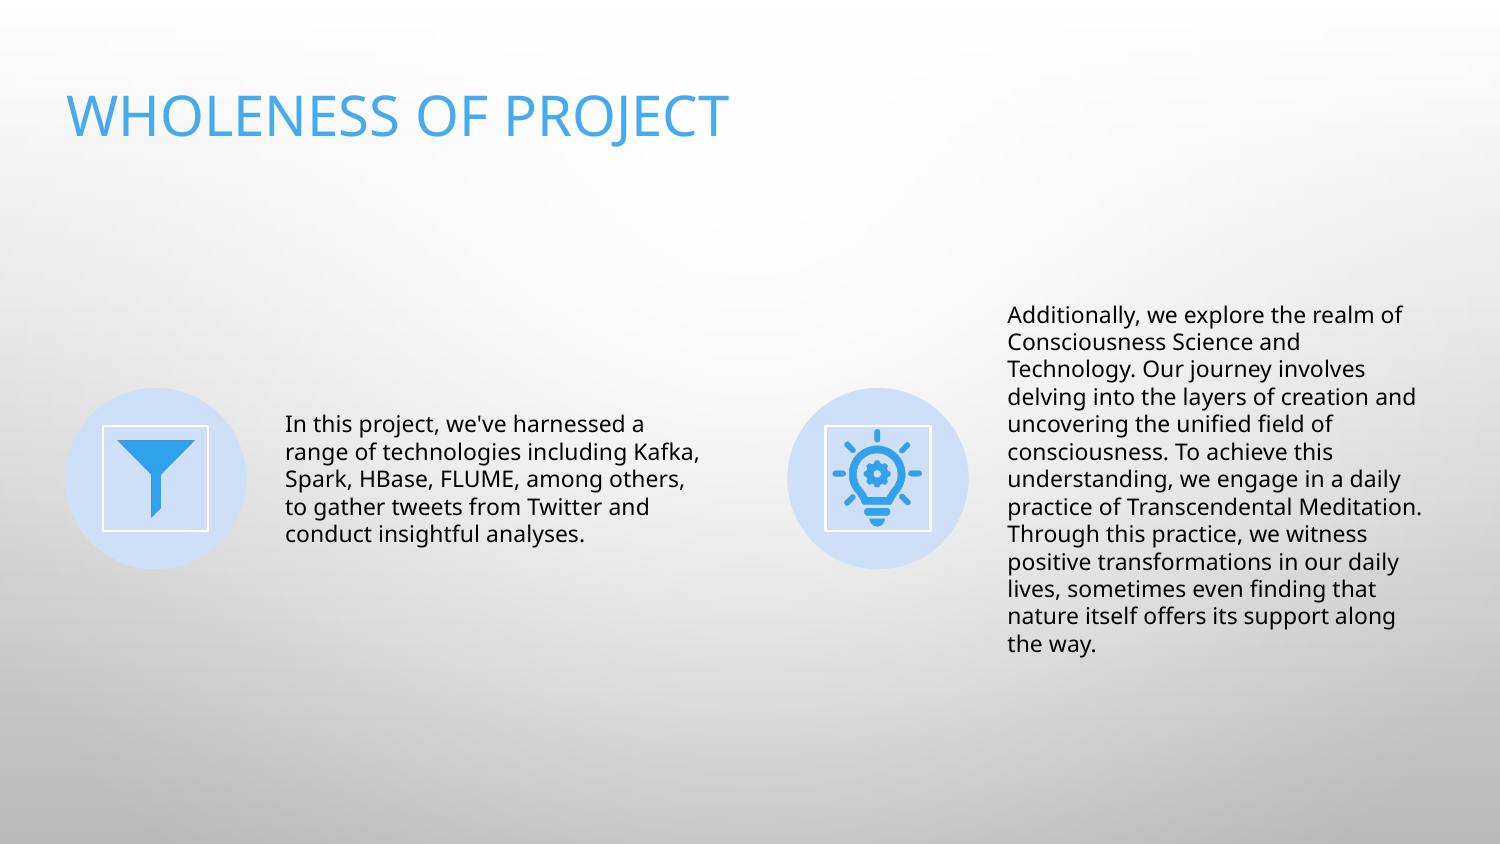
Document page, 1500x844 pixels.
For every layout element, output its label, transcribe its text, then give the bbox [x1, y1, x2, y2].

title Wholeness of Project [51, 72, 1449, 189]
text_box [50, 207, 1450, 750]
picture [0, 0, 1500, 844]
